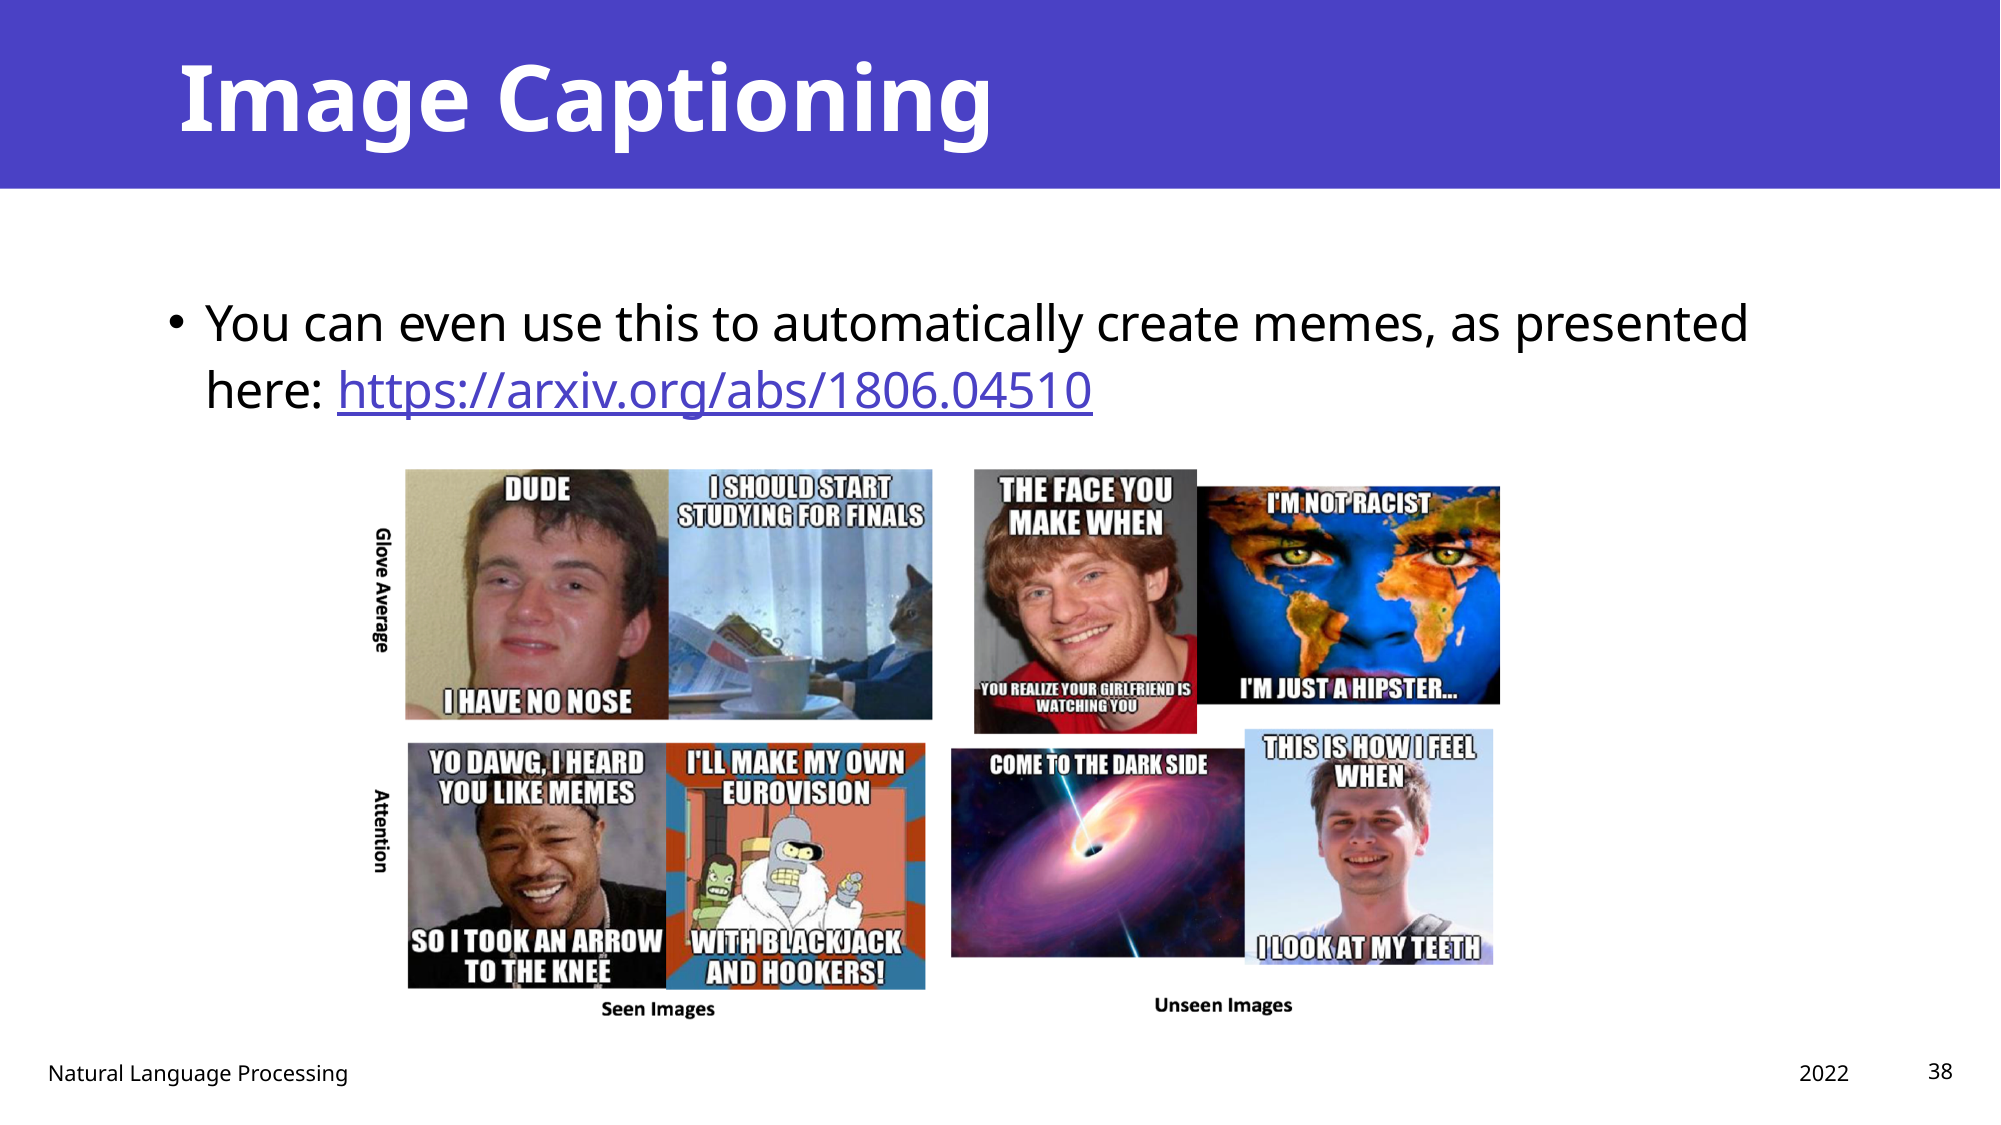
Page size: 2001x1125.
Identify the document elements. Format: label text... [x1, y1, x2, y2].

title Image Captioning [164, 31, 1710, 159]
slide_number 2022 [1150, 1042, 1864, 1103]
picture [370, 459, 1505, 1020]
footer Natural Language Processing [33, 1042, 827, 1103]
slide_number 38 [1864, 1042, 1968, 1103]
list You can even use this to automatically create memes, as presented here: https://arxiv.org/abs/1806.04510 [152, 278, 1848, 986]
